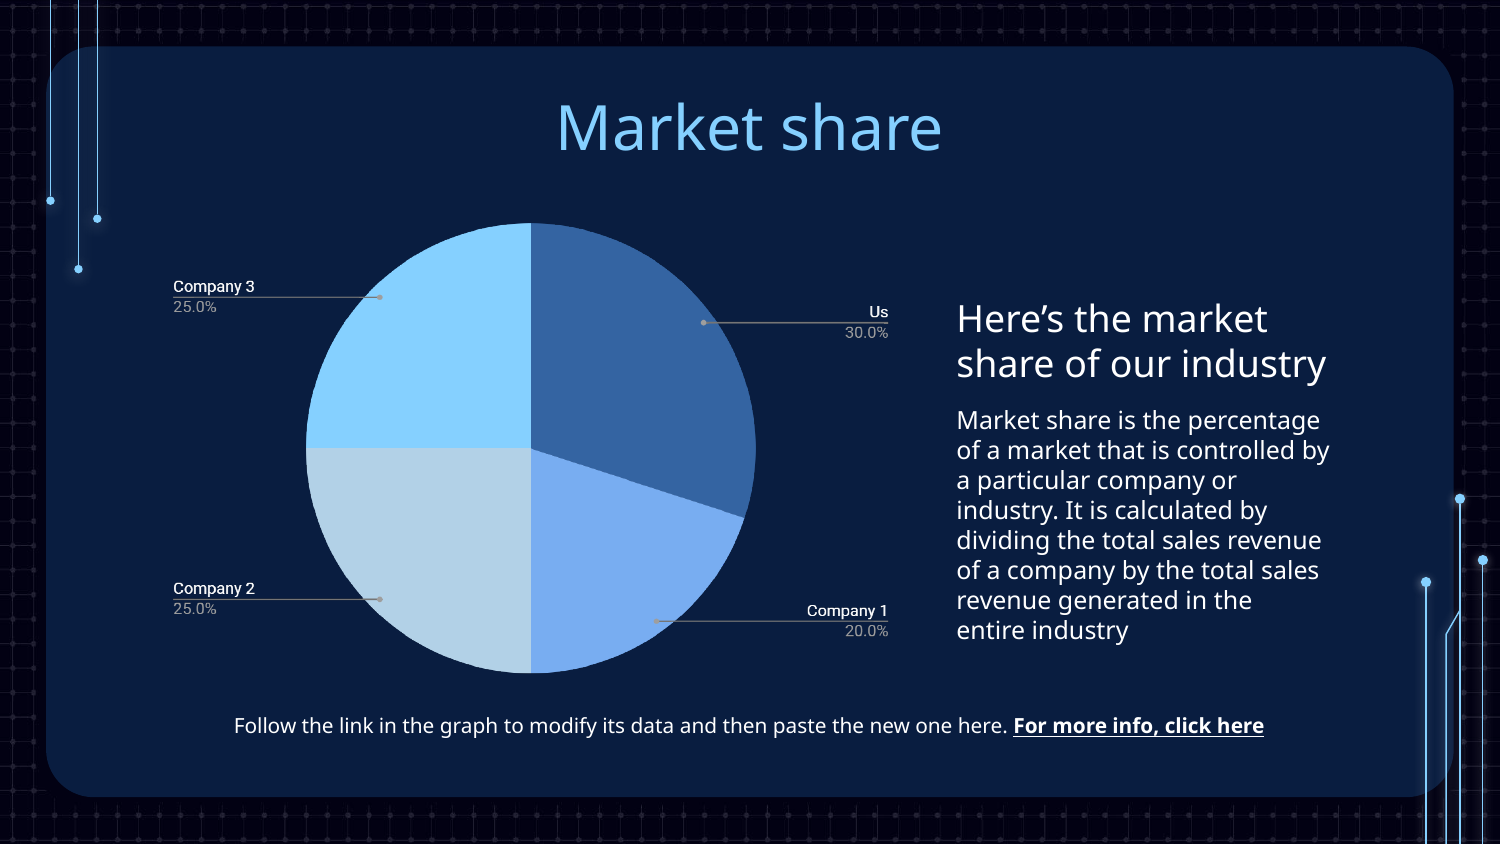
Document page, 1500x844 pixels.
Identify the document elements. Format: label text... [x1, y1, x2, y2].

text_box Follow the link in the graph to modify its data and then paste the new one here. For more info, click here [117, 715, 1381, 757]
title Market share [118, 72, 1382, 167]
picture [0, 0, 1500, 844]
picture [1454, 508, 1459, 616]
picture [1447, 625, 1459, 844]
text_box Here’s the market share of our industry [941, 240, 1352, 390]
text_box Market share is the percentage of a market that is controlled by a particular company or industry. It is calculated by dividing the total sales revenue of a company by the total sales revenue generated in the entire industry [941, 390, 1352, 651]
